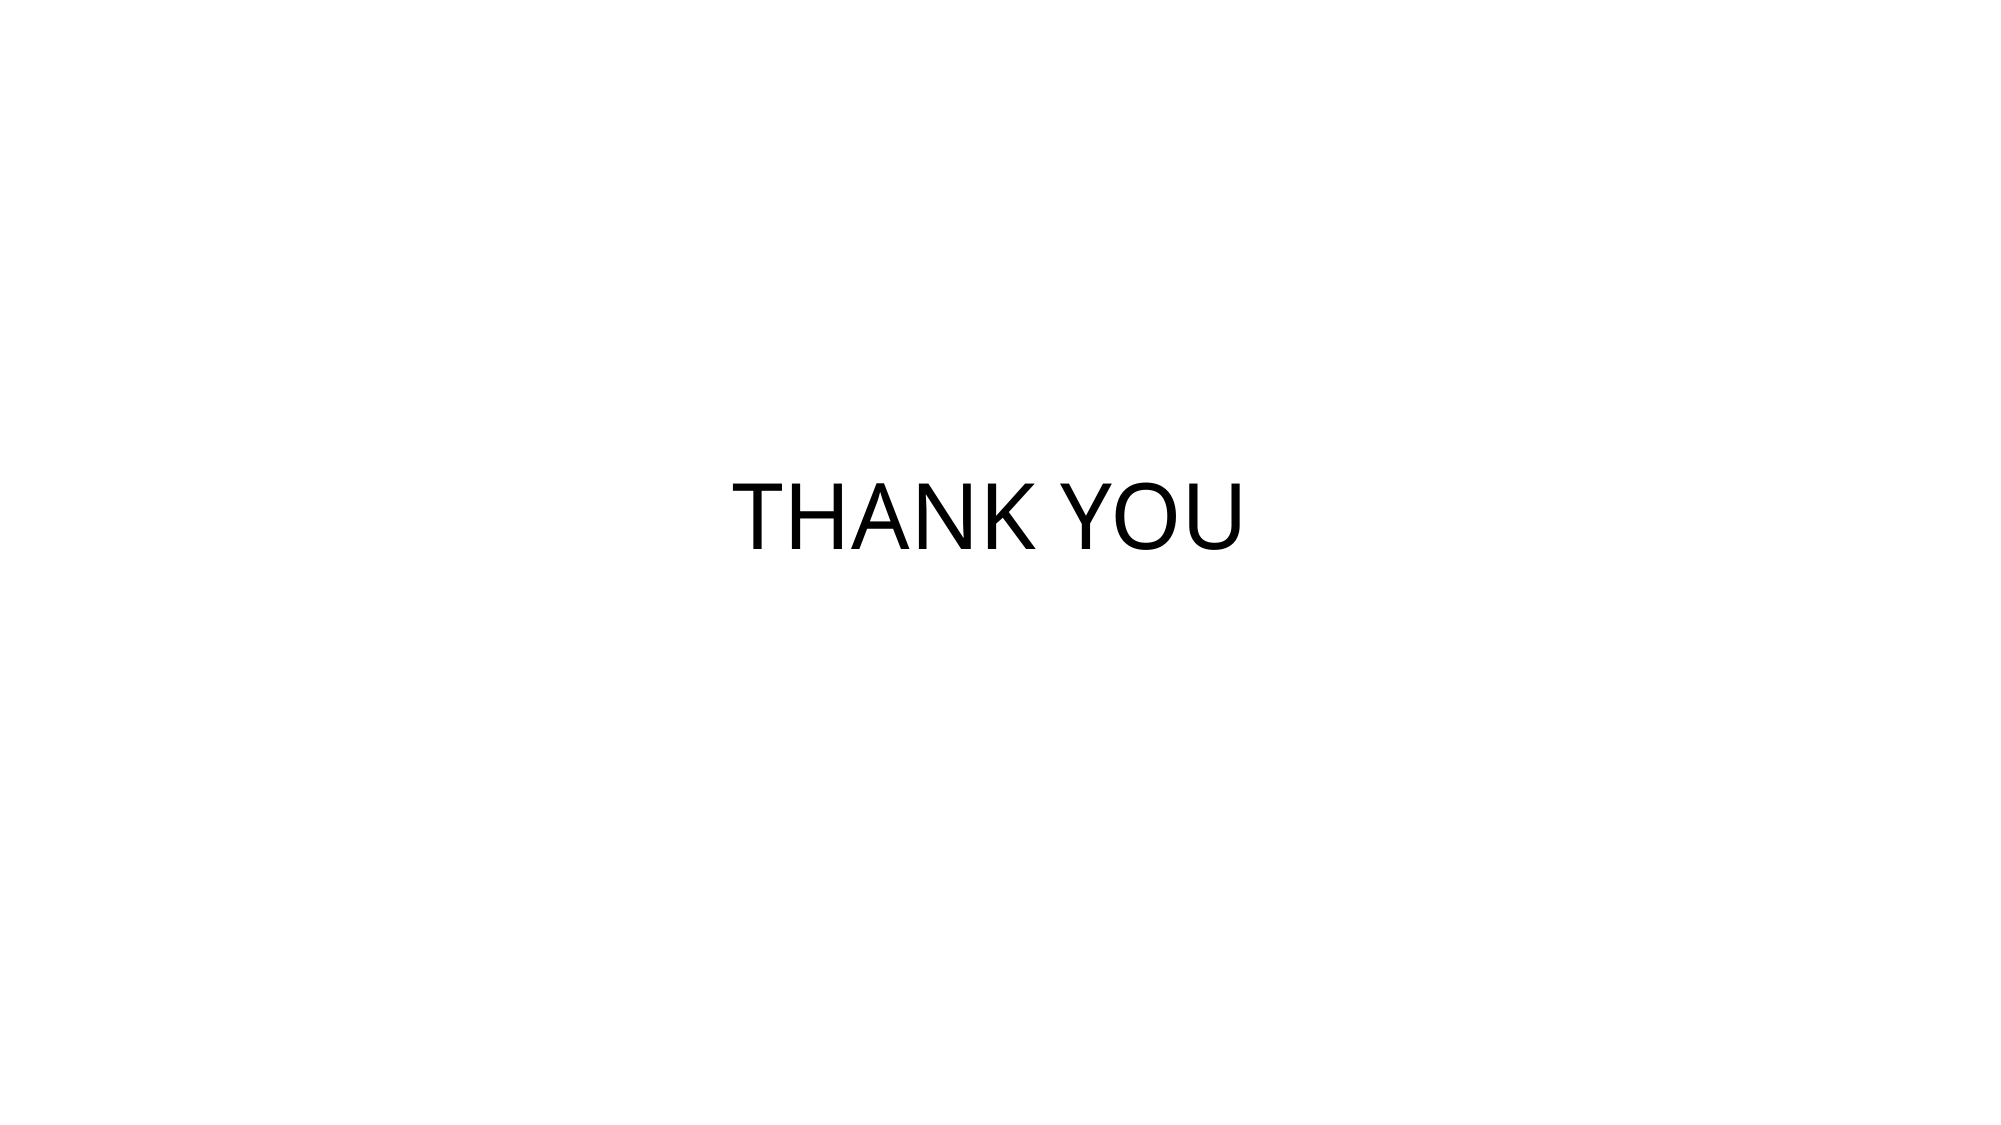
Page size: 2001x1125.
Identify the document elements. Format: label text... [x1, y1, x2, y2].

title THANK YOU [128, 410, 1854, 629]
